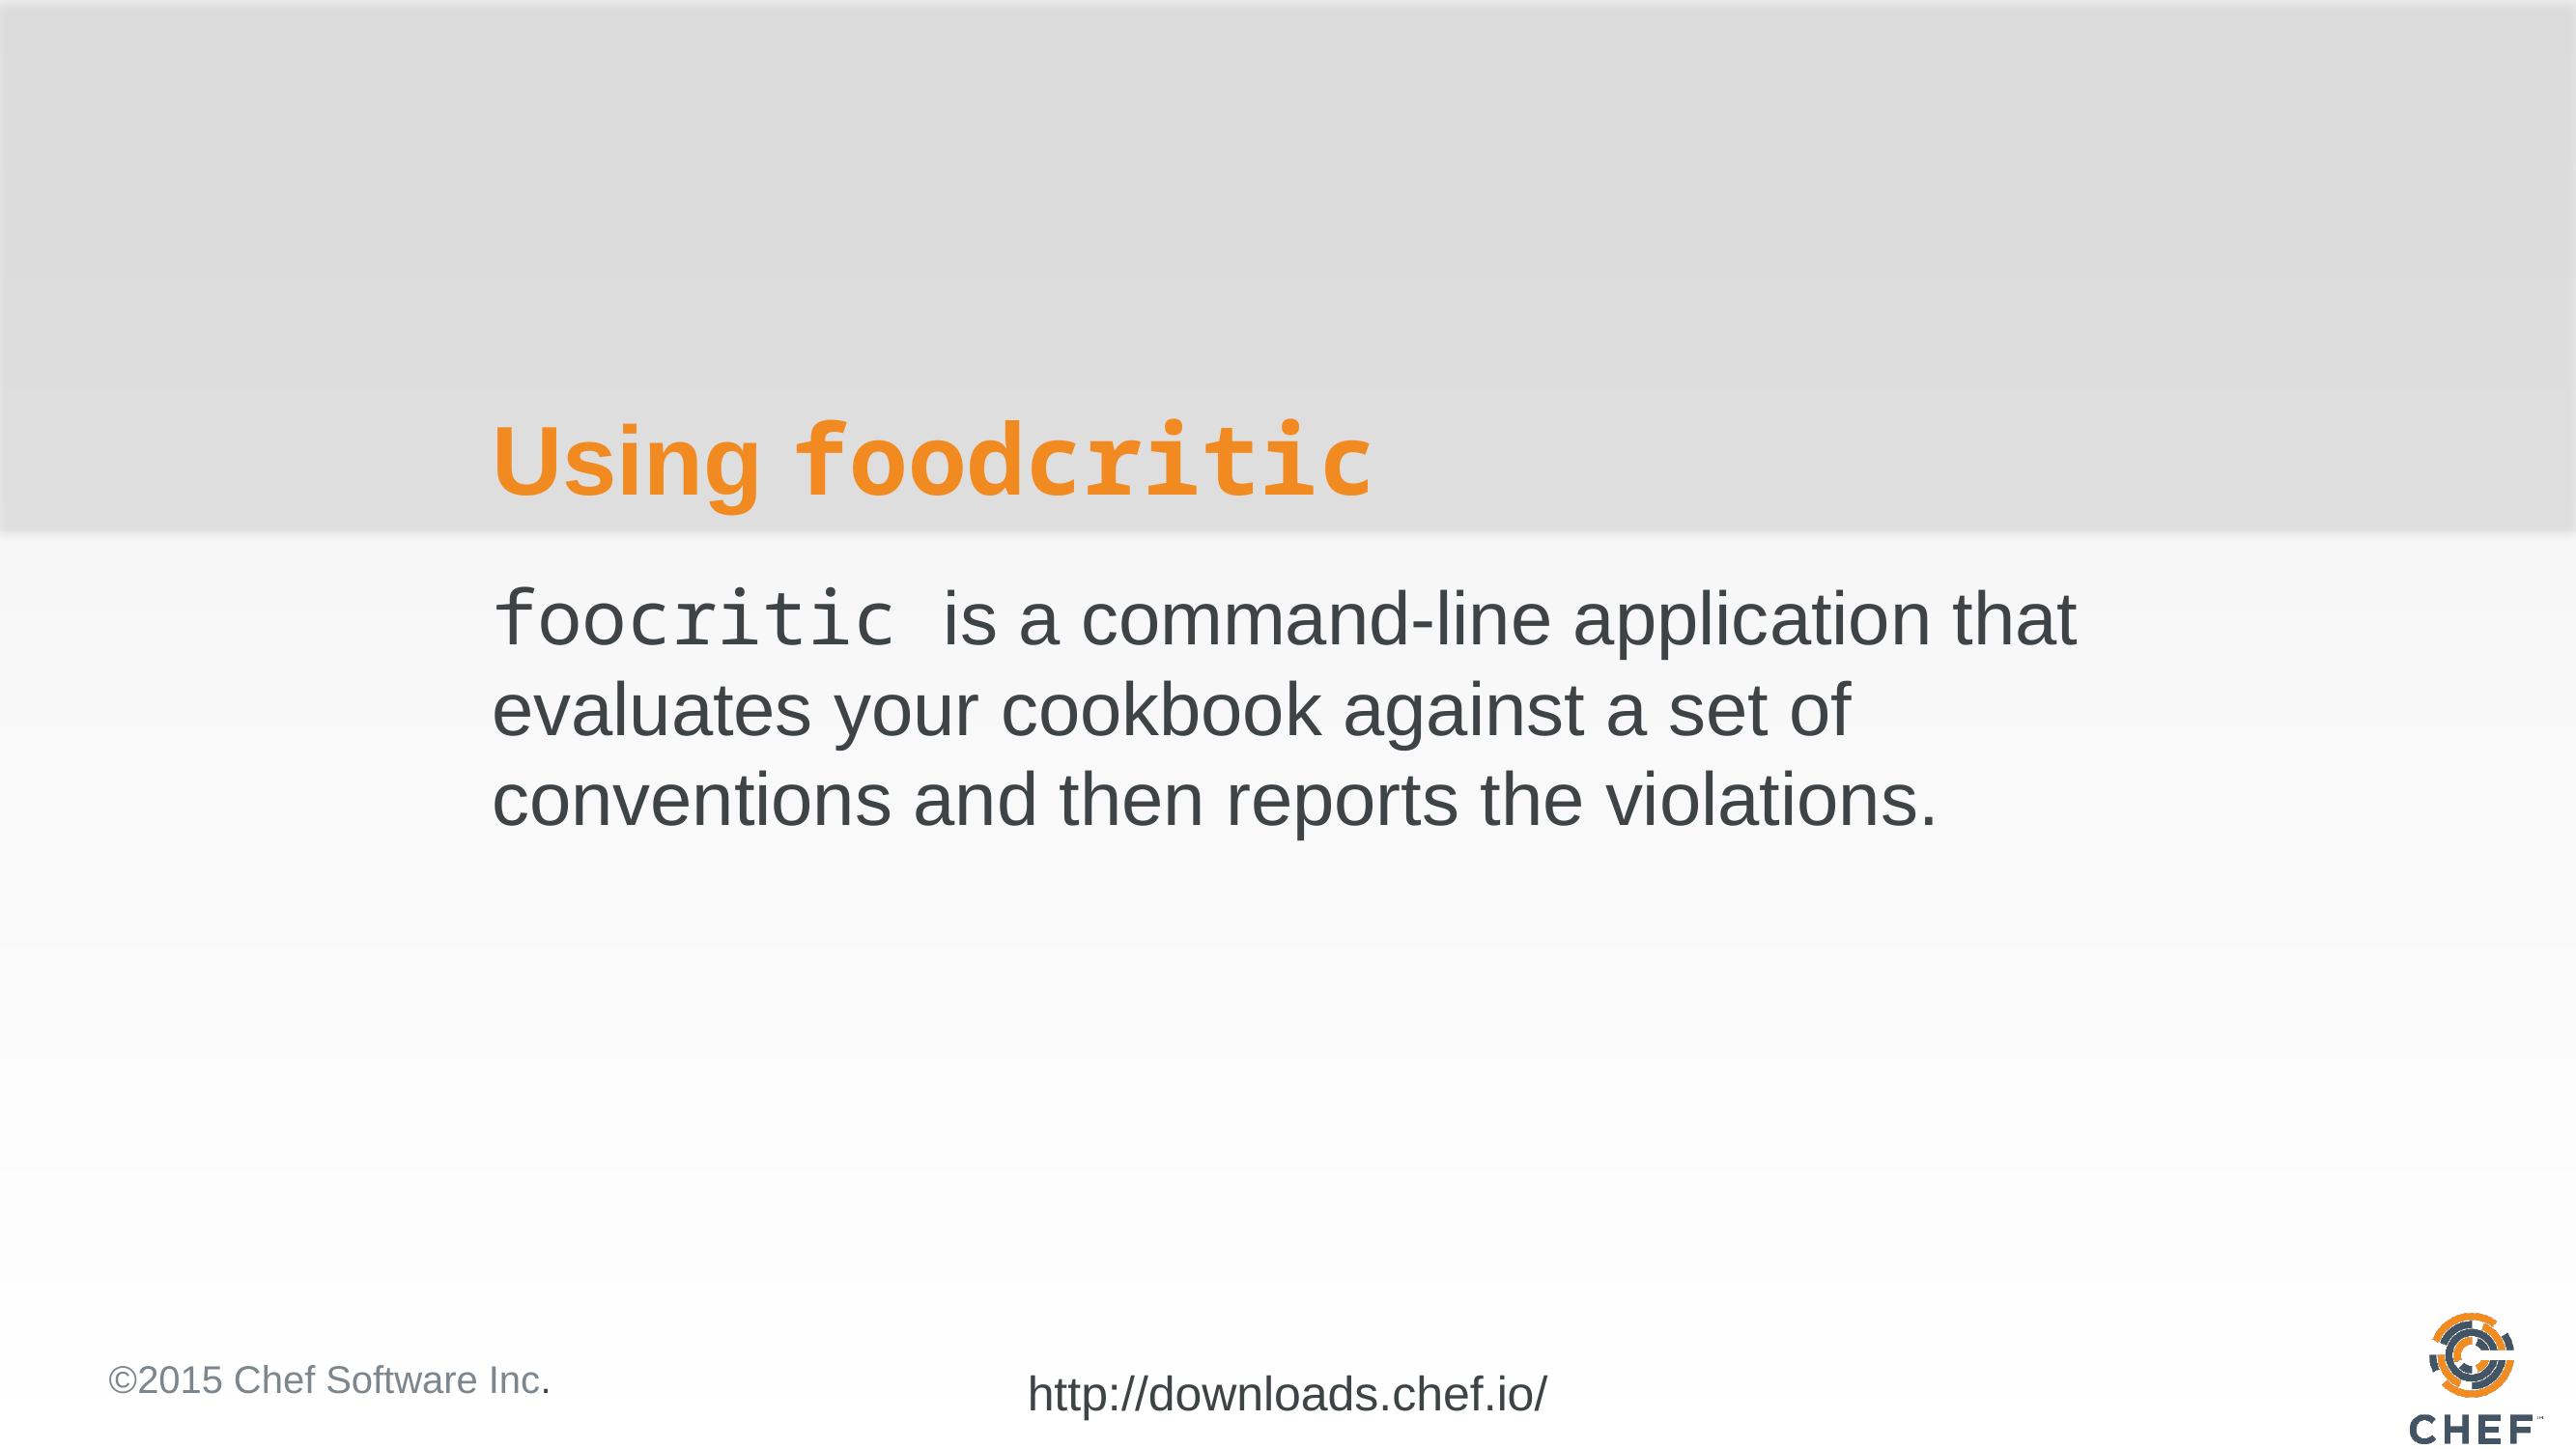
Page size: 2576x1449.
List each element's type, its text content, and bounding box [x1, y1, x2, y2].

list http://downloads.chef.io/ [580, 1350, 1995, 1434]
title Using foodcritic [477, 395, 2217, 531]
subtitle foocritic is a command-line application that evaluates your cookbook against a set of conventions and then reports the violations. [477, 555, 2217, 1087]
picture [2399, 1295, 2551, 1449]
